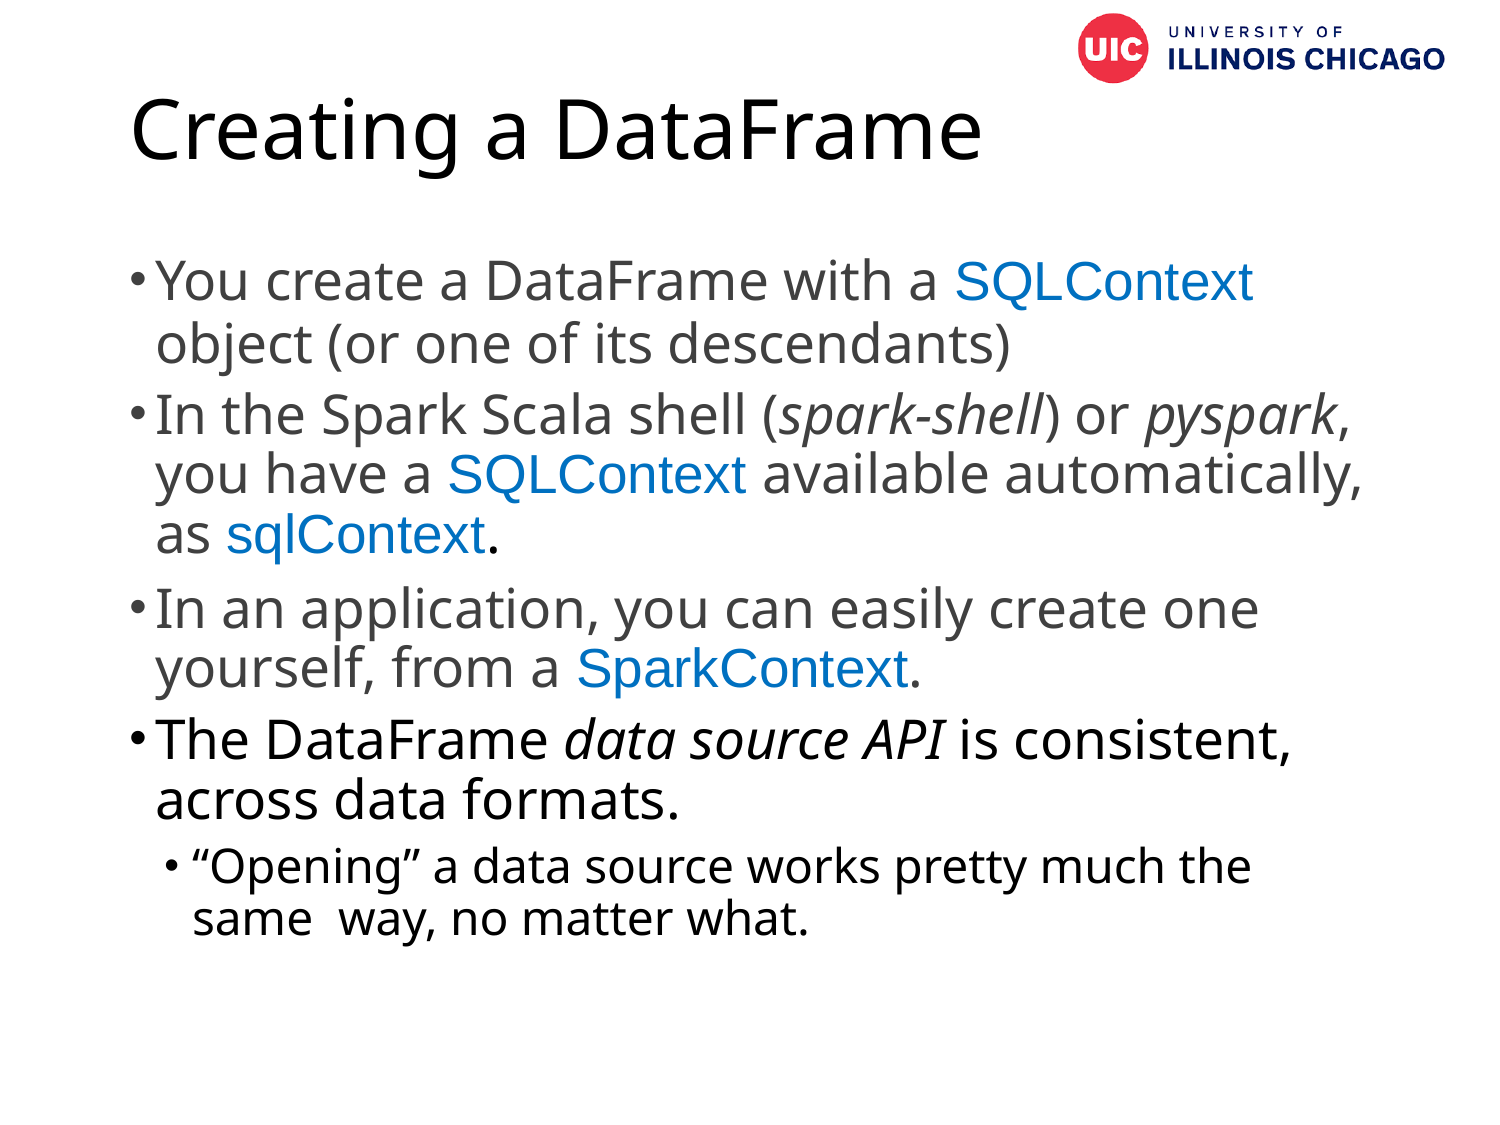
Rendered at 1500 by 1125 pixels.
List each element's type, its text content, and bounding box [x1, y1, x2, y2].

picture [1076, 11, 1448, 86]
title Creating a DataFrame [127, 30, 1122, 220]
text_box You create a DataFrame with a SQLContext object (or one of its descendants) In the Spark Scala shell (spark-shell) or pyspark, you have a SQLContext available automatically, as sqlContext. In an application, you can easily create one yourself, from a SparkContext. The DataFrame data source API is consistent, across data formats. “Opening” a data source works pretty much the same way, no matter what. [127, 246, 1425, 945]
